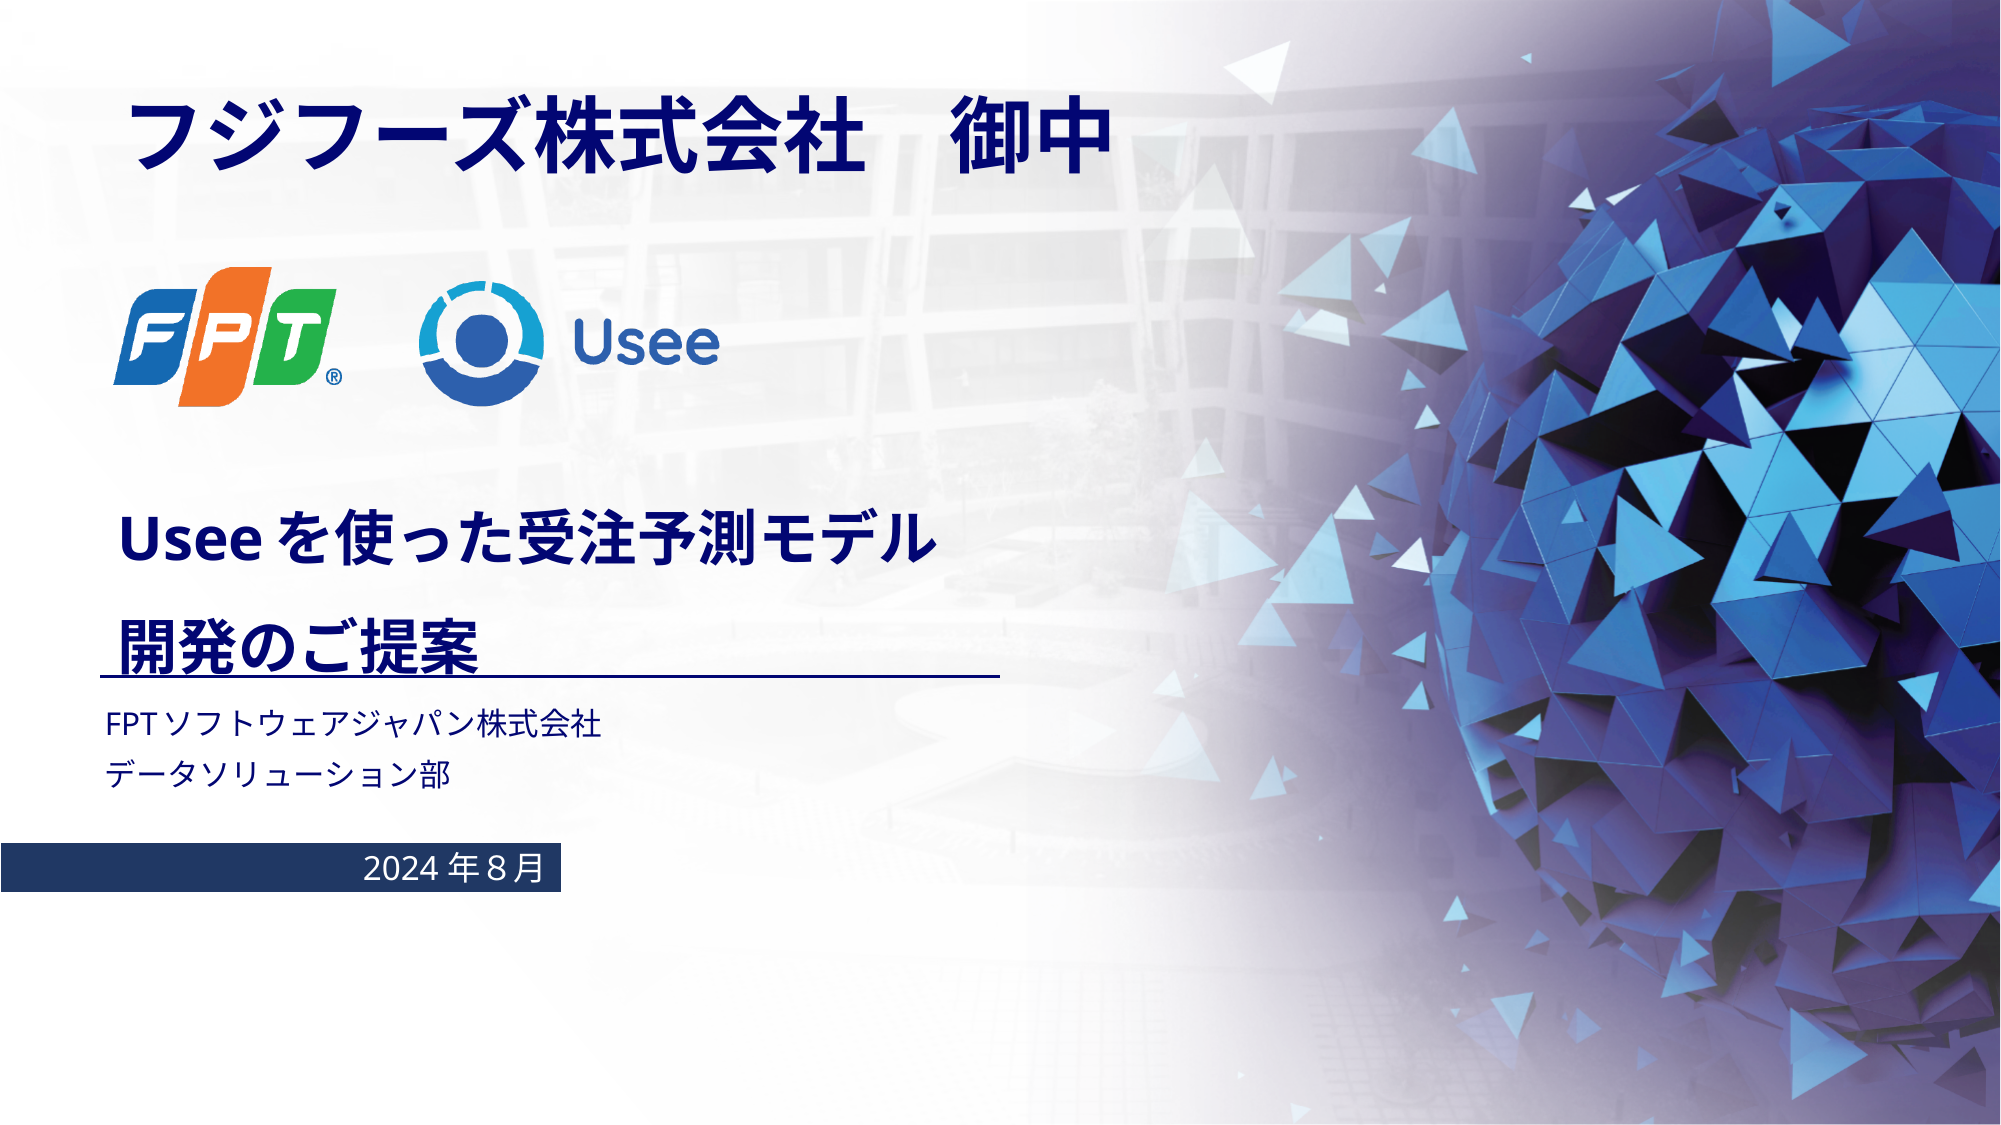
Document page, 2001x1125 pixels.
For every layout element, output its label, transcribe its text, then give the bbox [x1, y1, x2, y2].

title Useeを使った受注予測モデル開発のご提案 [102, 452, 992, 690]
text_box フジフーズ株式会社 御中 [107, 75, 1778, 191]
list 2024年８月 [0, 842, 562, 893]
picture [394, 264, 730, 413]
picture [1026, 0, 2001, 1125]
picture [113, 267, 342, 413]
subtitle FPTソフトウェアジャパン株式会社 データソリューション部 [89, 696, 1160, 802]
